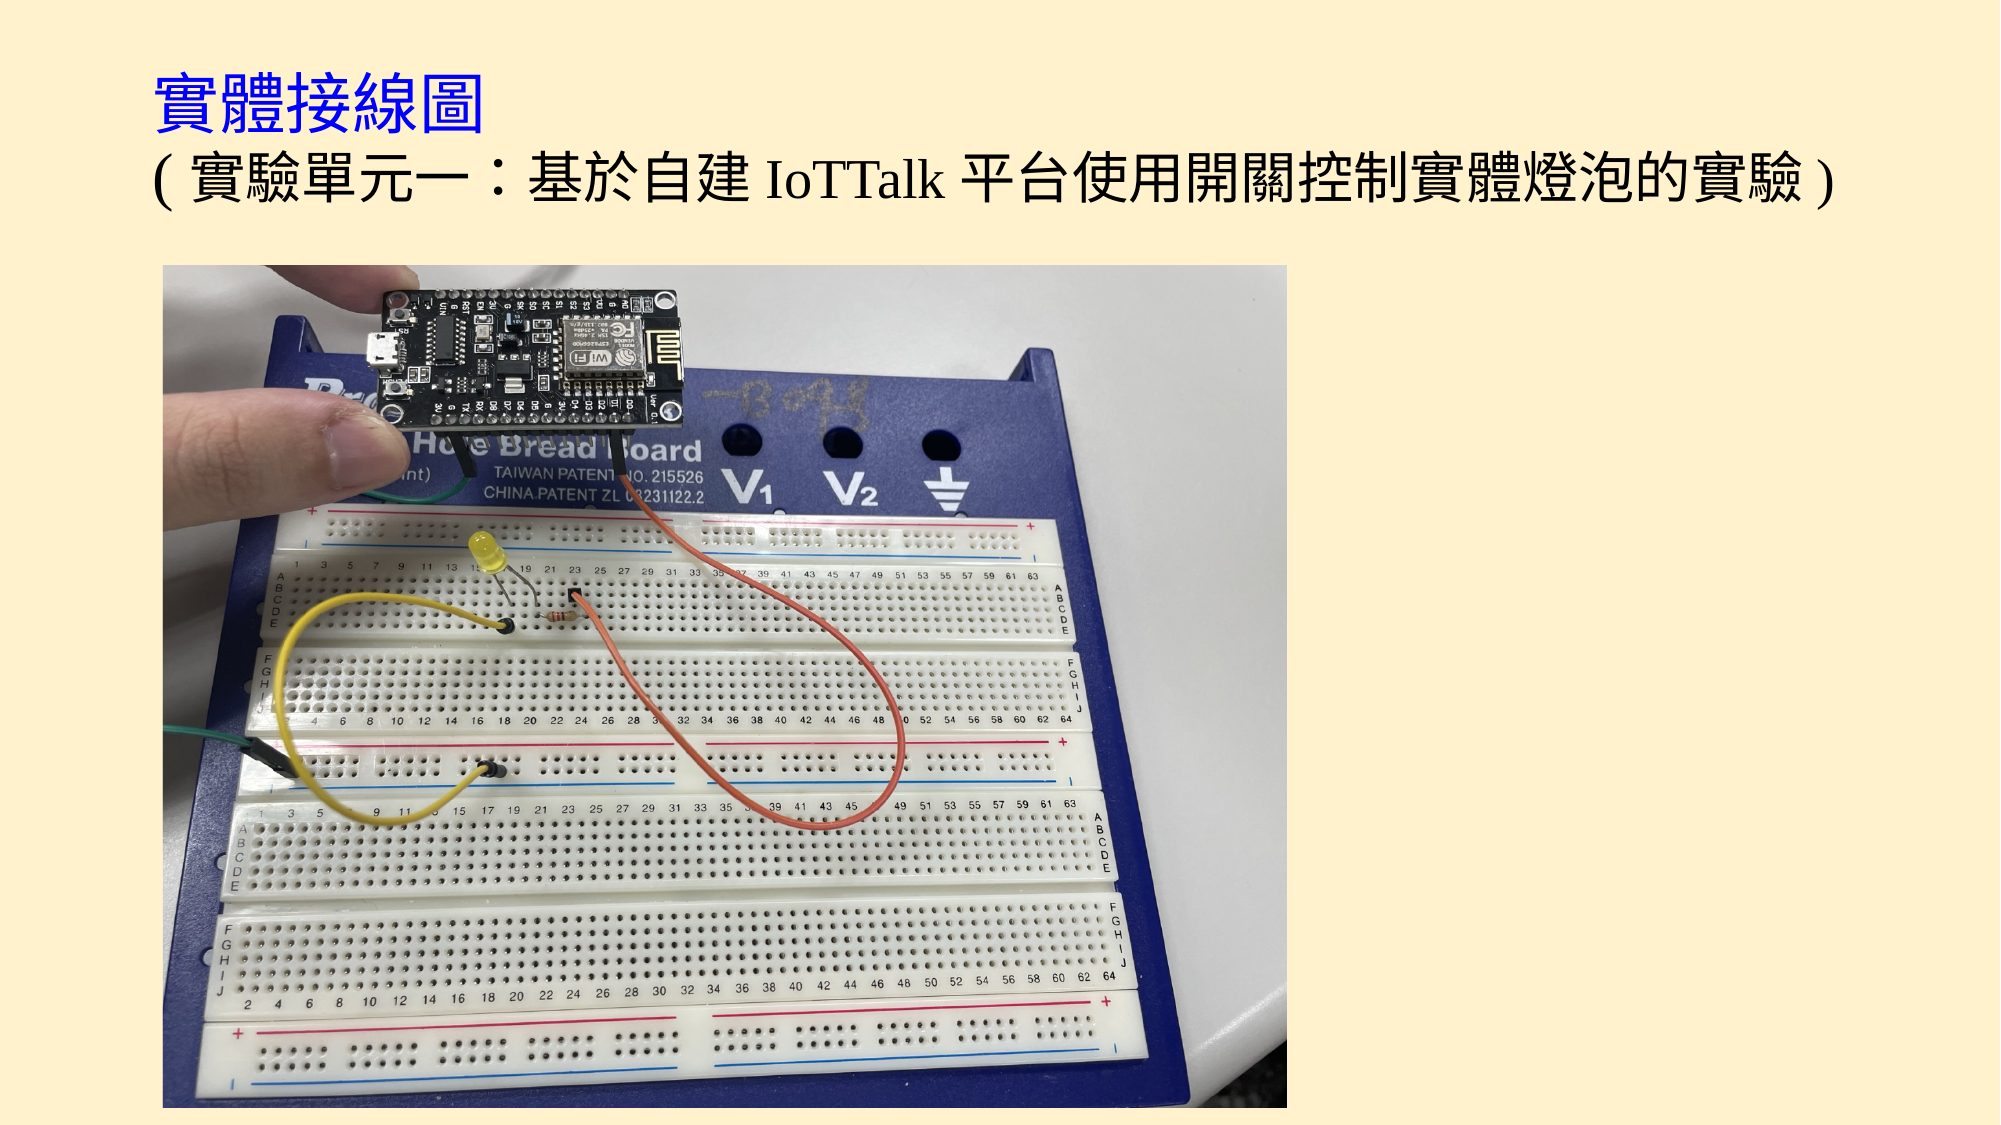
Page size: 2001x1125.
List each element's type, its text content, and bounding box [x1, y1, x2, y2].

title 實體接線圖 (實驗單元一：基於自建IoTTalk平台使用開關控制實體燈泡的實驗) [137, 37, 1863, 247]
picture [1147, 265, 1286, 1108]
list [302, 123, 1147, 1125]
picture [164, 265, 302, 1108]
